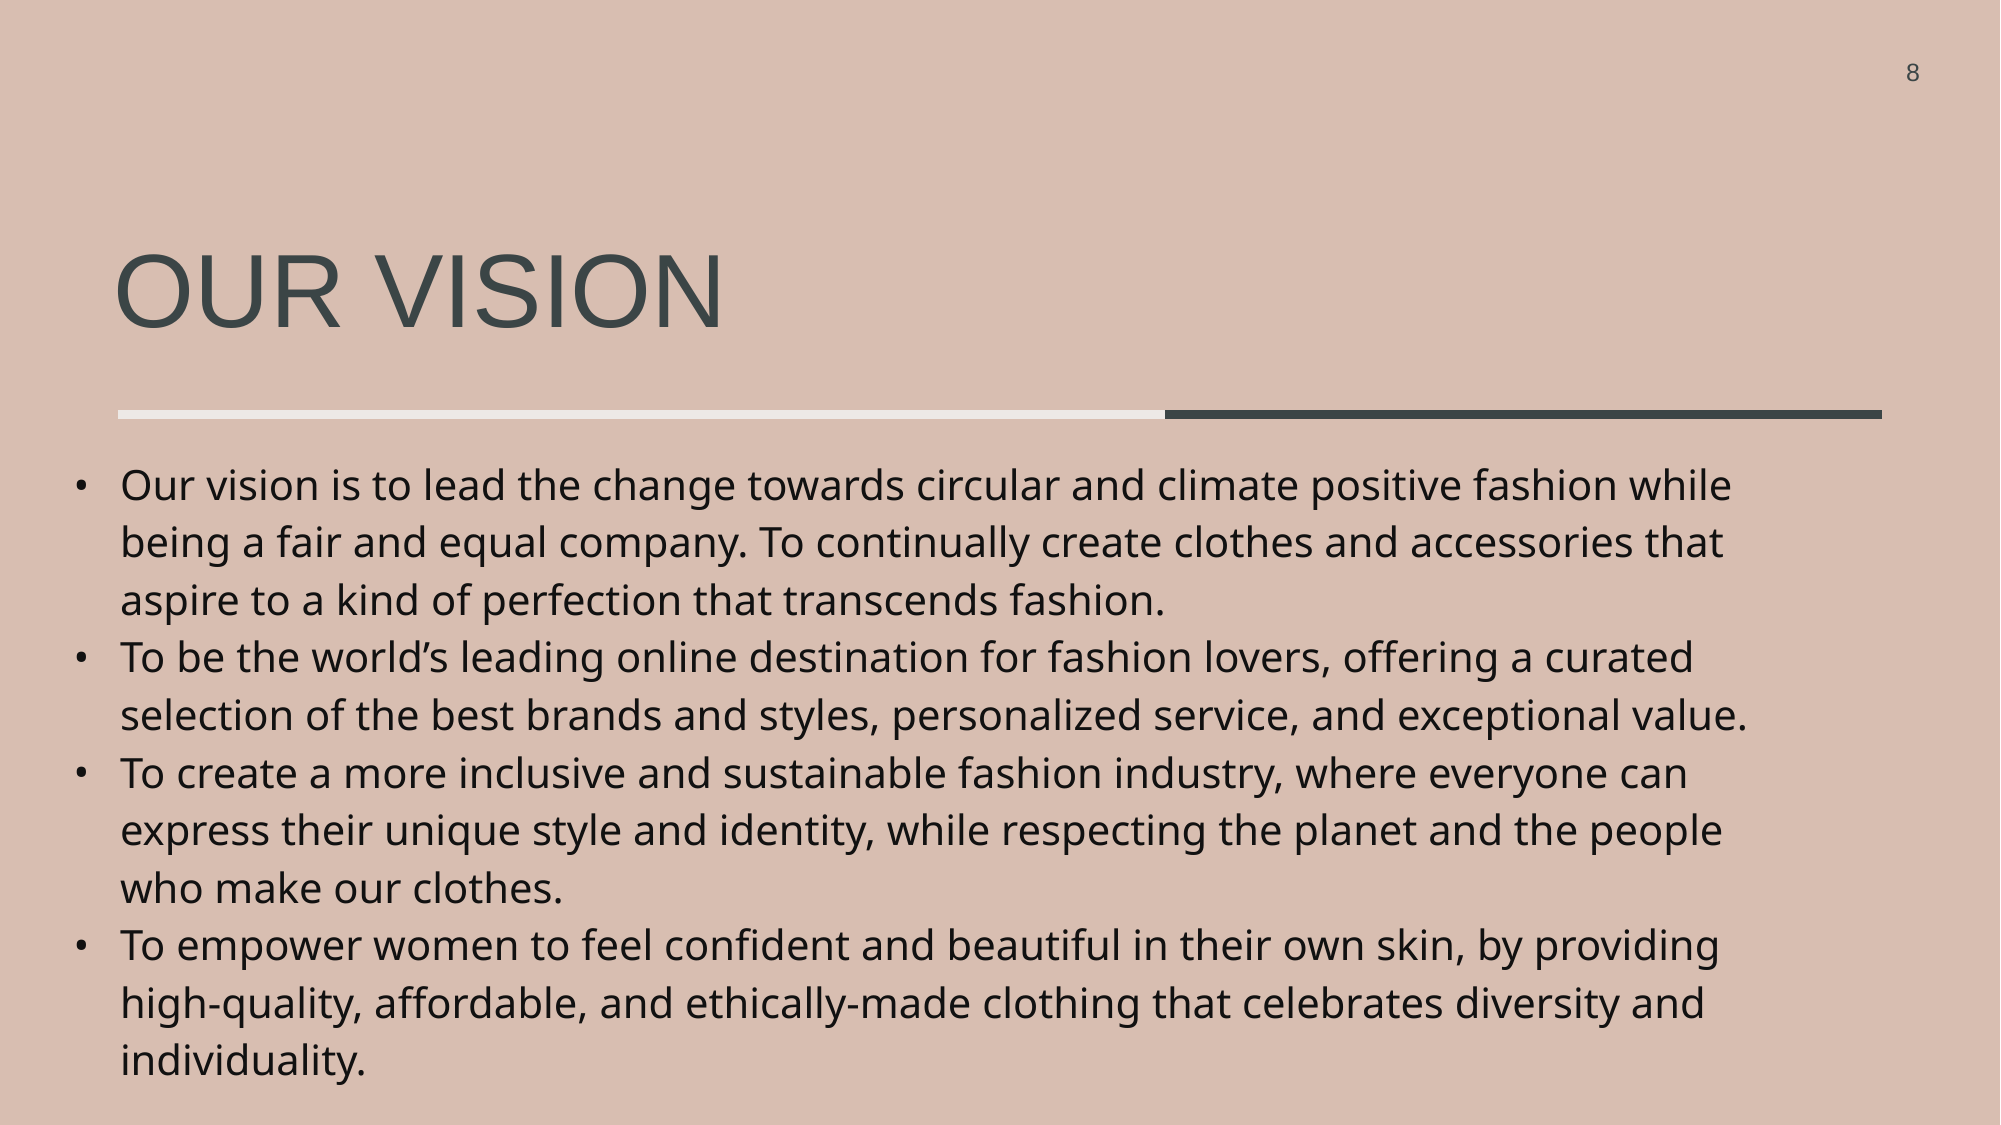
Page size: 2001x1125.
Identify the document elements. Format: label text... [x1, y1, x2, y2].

slide_number ‹#› [1660, 49, 1935, 95]
list Our vision is to lead the change towards circular and climate positive fashion while being a fair and equal company. To continually create clothes and accessories that aspire to a kind of perfection that transcends fashion. To be the world’s leading online destination for fashion lovers, offering a curated selection of the best brands and styles, personalized service, and exceptional value. To create a more inclusive and sustainable fashion industry, where everyone can express their unique style and identity, while respecting the planet and the people who make our clothes. To empower women to feel confident and beautiful in their own skin, by providing high-quality, affordable, and ethically-made clothing that celebrates diversity and individuality. [58, 443, 1792, 954]
title OUR VISION [98, 239, 1883, 356]
